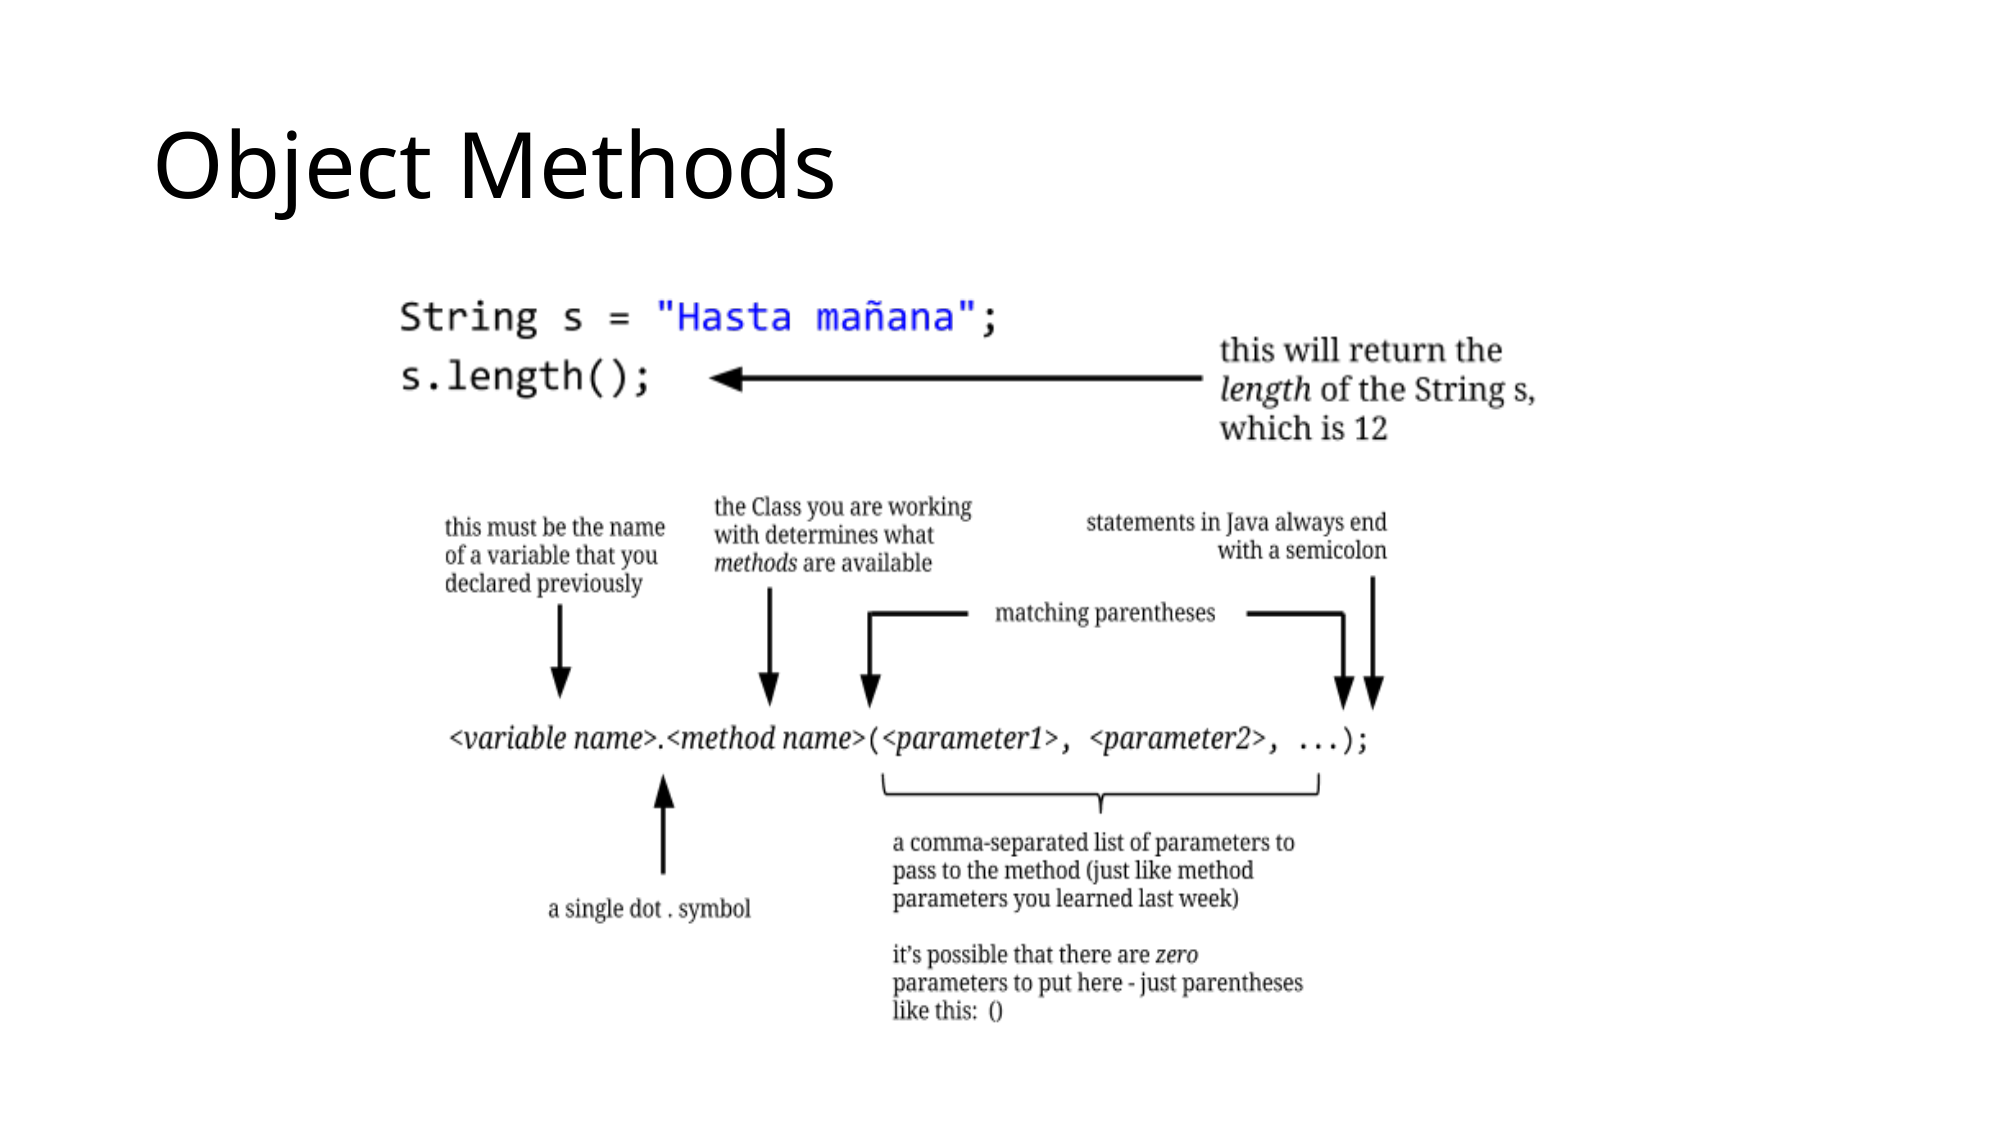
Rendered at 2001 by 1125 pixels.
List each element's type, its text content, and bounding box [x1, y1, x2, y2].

title Object Methods [137, 59, 1863, 278]
picture [435, 481, 1456, 1043]
picture [388, 277, 1612, 450]
